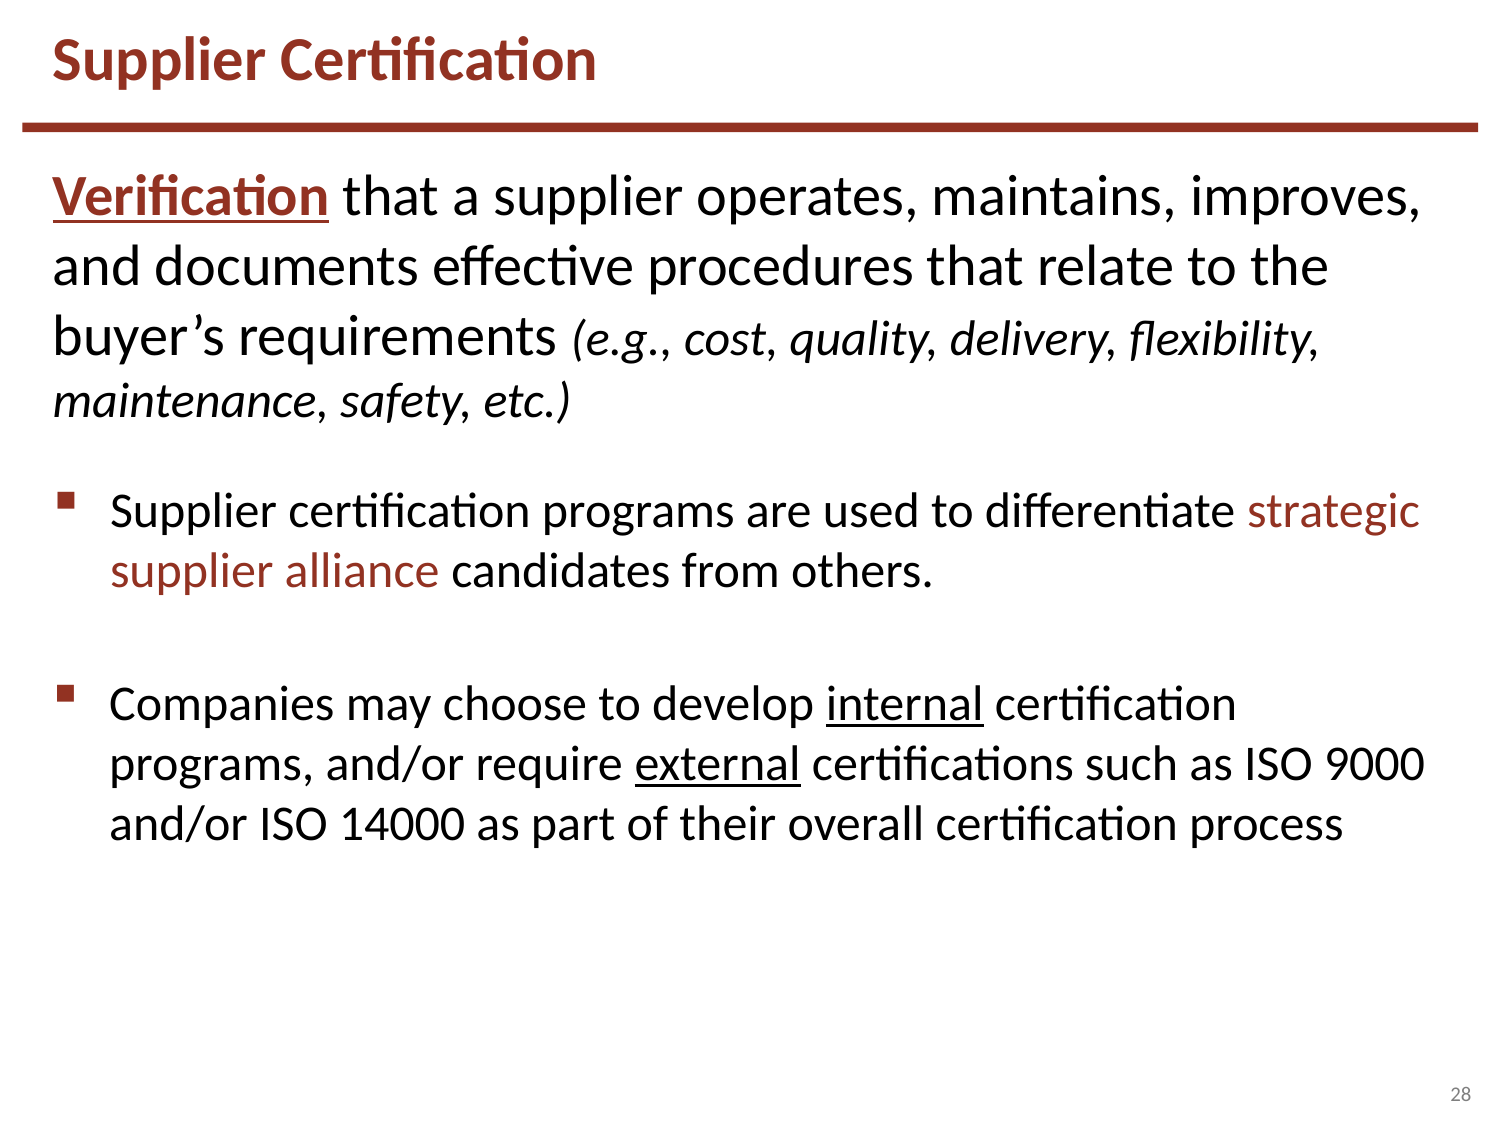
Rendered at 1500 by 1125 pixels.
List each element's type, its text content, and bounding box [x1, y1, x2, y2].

list Verification that a supplier operates, maintains, improves, and documents effective procedures that relate to the buyer’s requirements (e.g., cost, quality, delivery, flexibility, maintenance, safety, etc.) [37, 149, 1463, 451]
text_box Companies may choose to develop internal certification programs, and/or require external certifications such as ISO 9000 and/or ISO 14000 as part of their overall certification process [37, 663, 1463, 858]
text_box Supplier certification programs are used to differentiate strategic supplier alliance candidates from others. [38, 470, 1482, 606]
slide_number 28 [1450, 1079, 1483, 1108]
title Supplier Certification [37, 33, 1463, 92]
